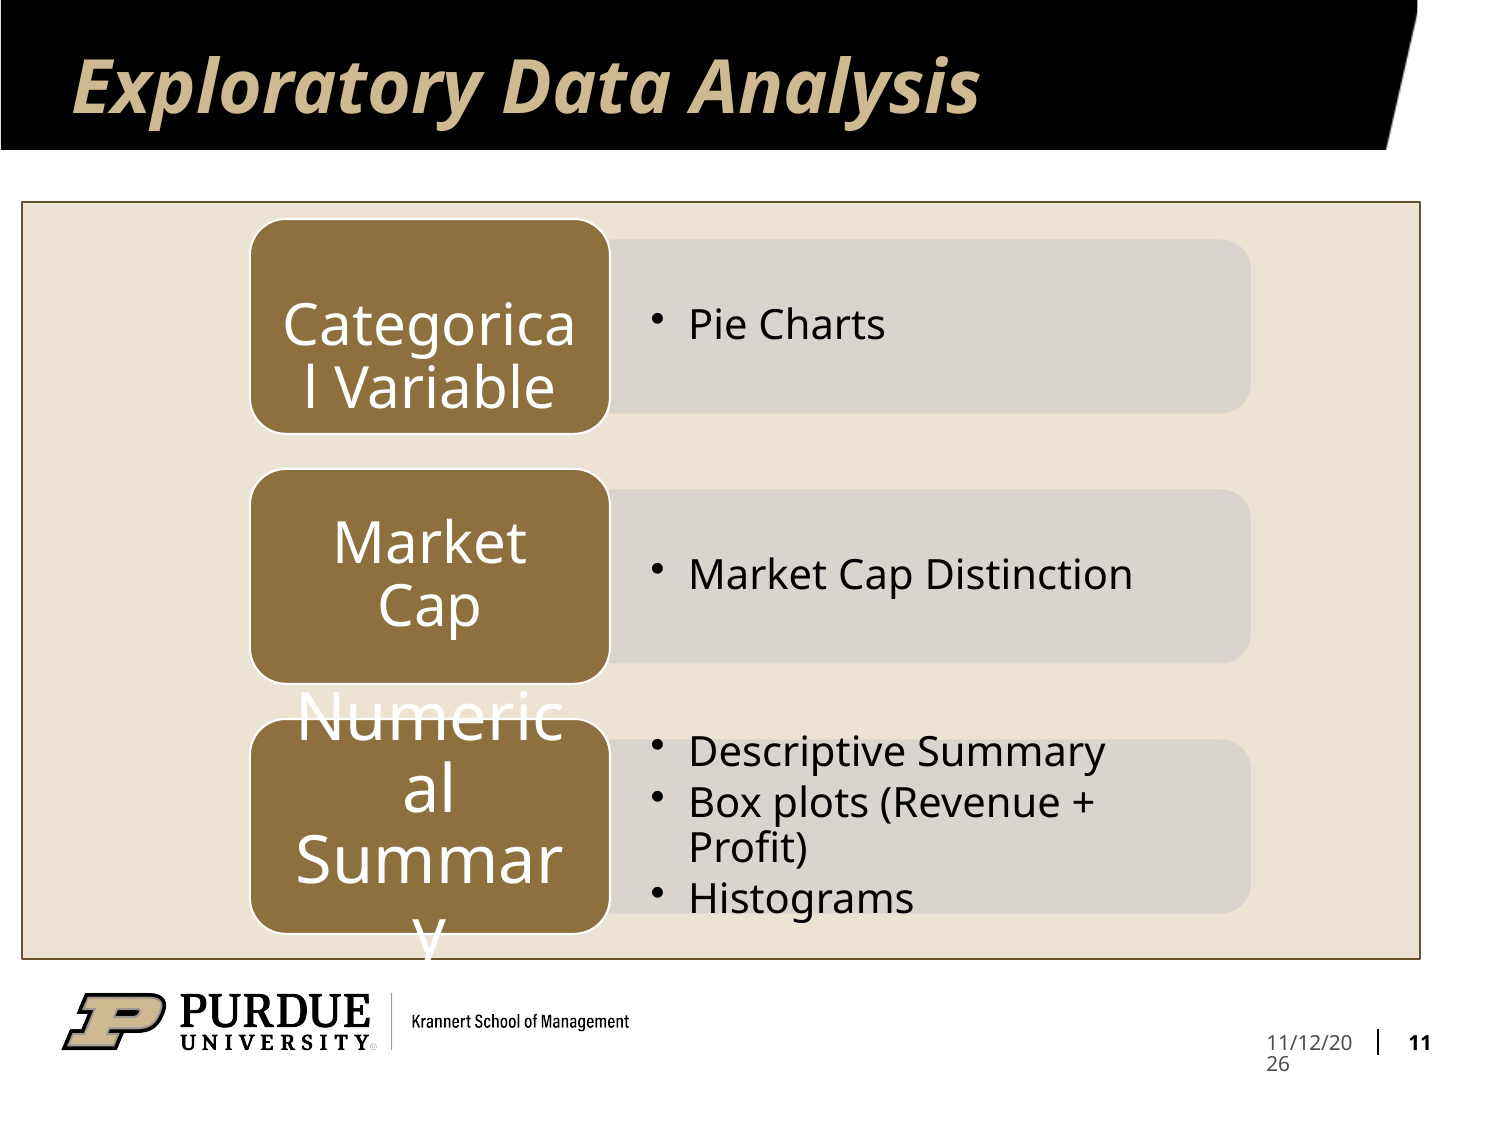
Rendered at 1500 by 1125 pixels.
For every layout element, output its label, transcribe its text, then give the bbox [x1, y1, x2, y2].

slide_number 11 [1390, 1013, 1451, 1074]
picture [61, 990, 648, 1054]
title Exploratory Data Analysis [68, 45, 1347, 133]
text_box [21, 201, 1421, 960]
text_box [249, 219, 1250, 934]
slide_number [1251, 1017, 1375, 1071]
